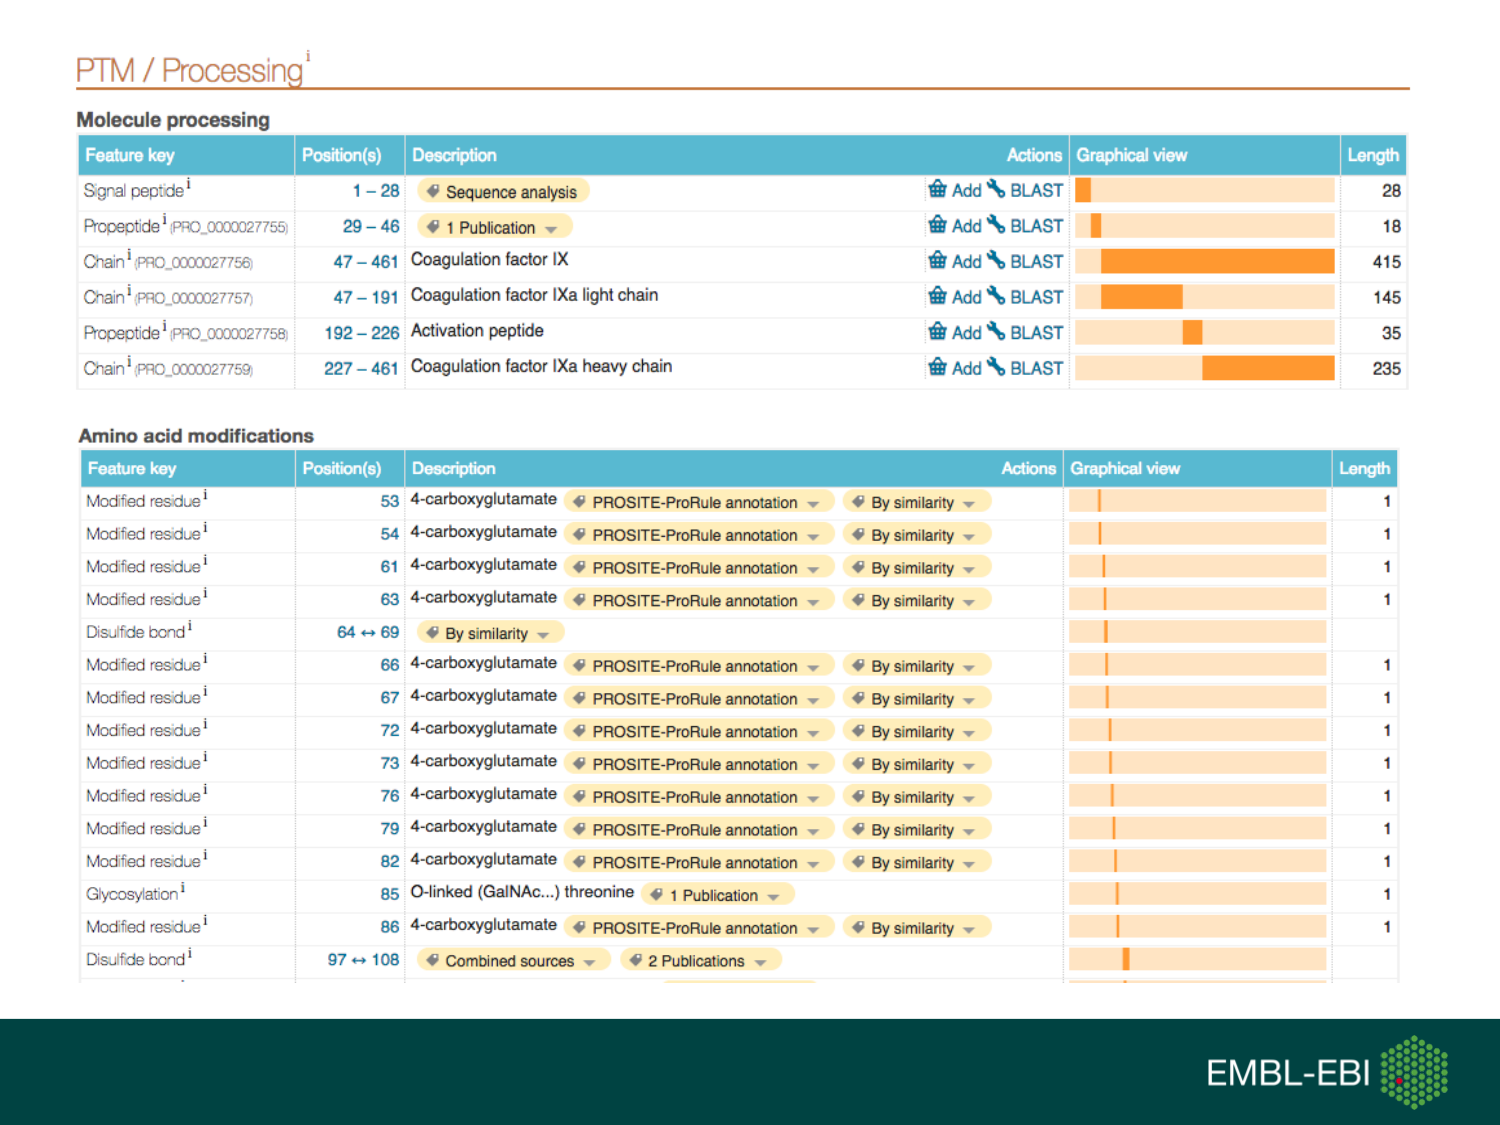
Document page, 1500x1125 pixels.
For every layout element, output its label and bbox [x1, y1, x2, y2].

picture [61, 45, 1427, 983]
picture [1208, 1035, 1448, 1110]
